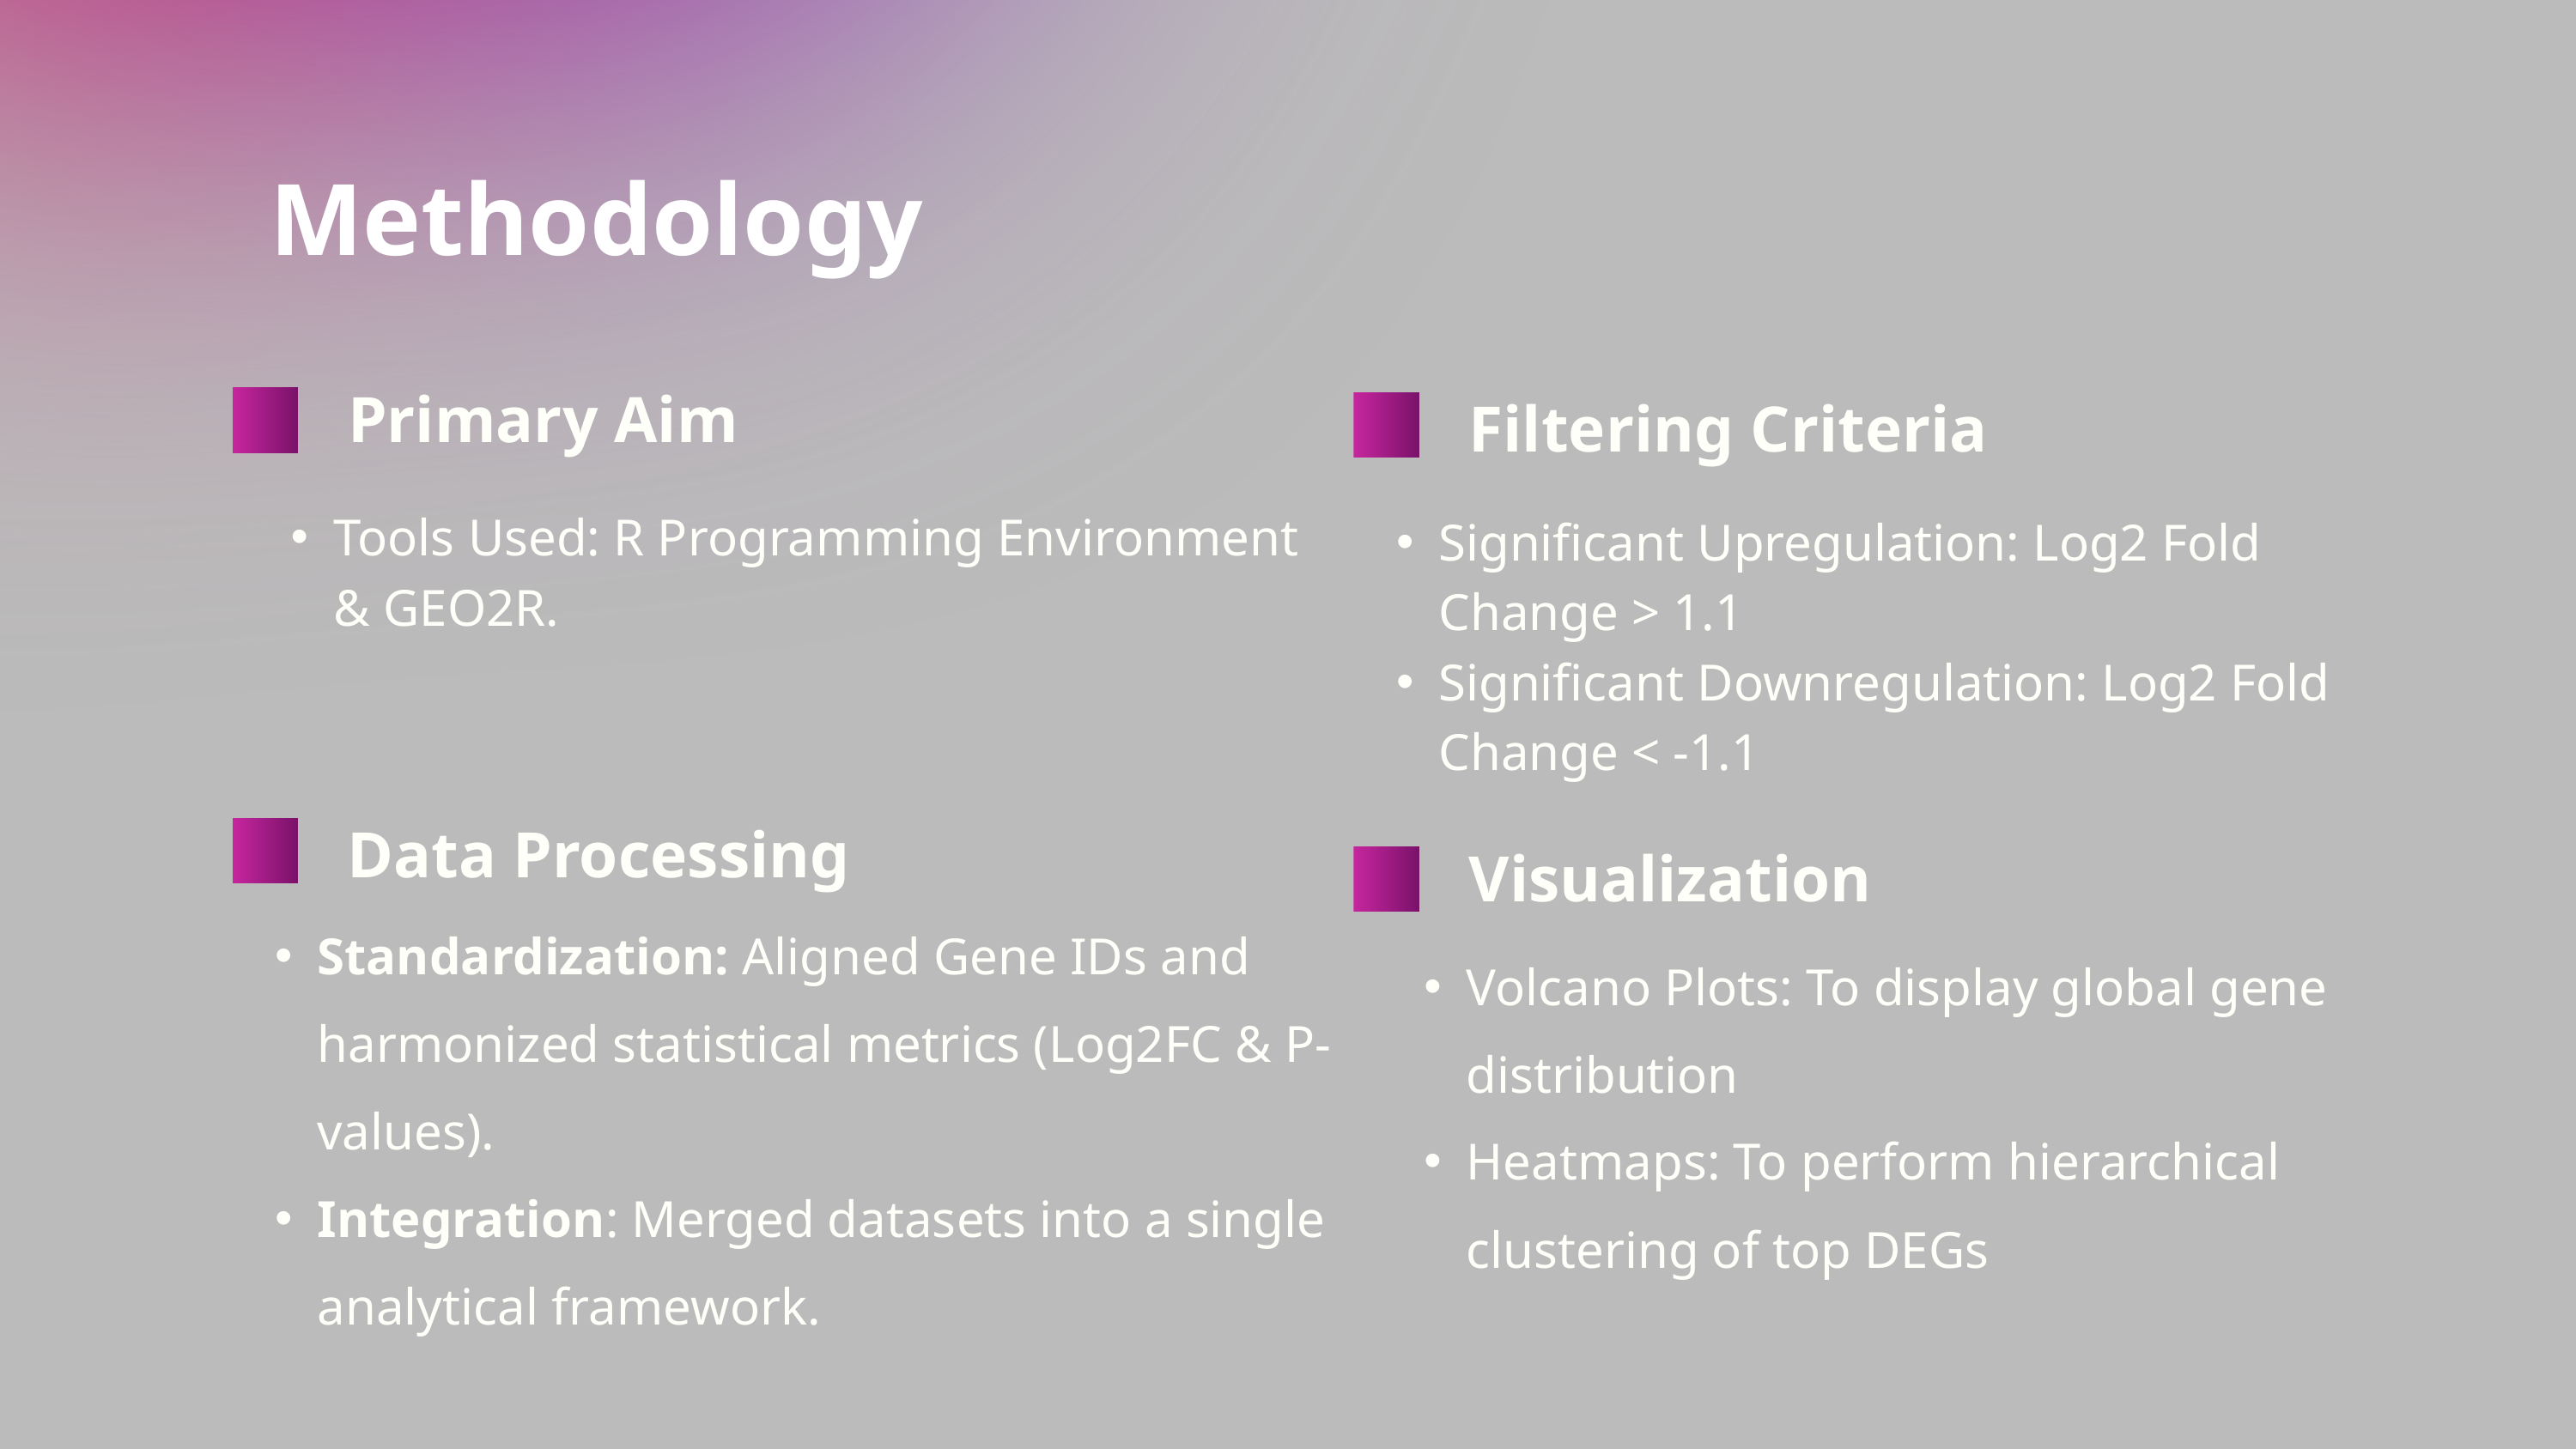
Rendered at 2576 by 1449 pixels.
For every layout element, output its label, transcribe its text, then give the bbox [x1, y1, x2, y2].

text_box Primary Aim [347, 367, 922, 456]
text_box Tools Used: R Programming Environment & GEO2R. [248, 495, 1327, 636]
text_box Filtering Criteria [1468, 376, 2372, 464]
text_box Significant Upregulation: Log2 Fold Change > 1.1 Significant Downregulation: Log2 Fold Change < -1.1 [1353, 500, 2432, 921]
text_box Volcano Plots: To display global gene distribution Heatmaps: To perform hierarchical clustering of top DEGs [1381, 927, 2459, 1349]
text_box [232, 817, 299, 884]
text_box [1353, 846, 1420, 912]
text_box Data Processing [347, 803, 1250, 891]
text_box Methodology [244, 173, 1031, 276]
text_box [232, 387, 299, 454]
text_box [1353, 391, 1420, 458]
text_box Standardization: Aligned Gene IDs and harmonized statistical metrics (Log2FC & P-values). Integration: Merged datasets into a single analytical framework. [232, 897, 1342, 1335]
text_box Visualization [1468, 826, 2372, 914]
text_box [0, 0, 1666, 715]
